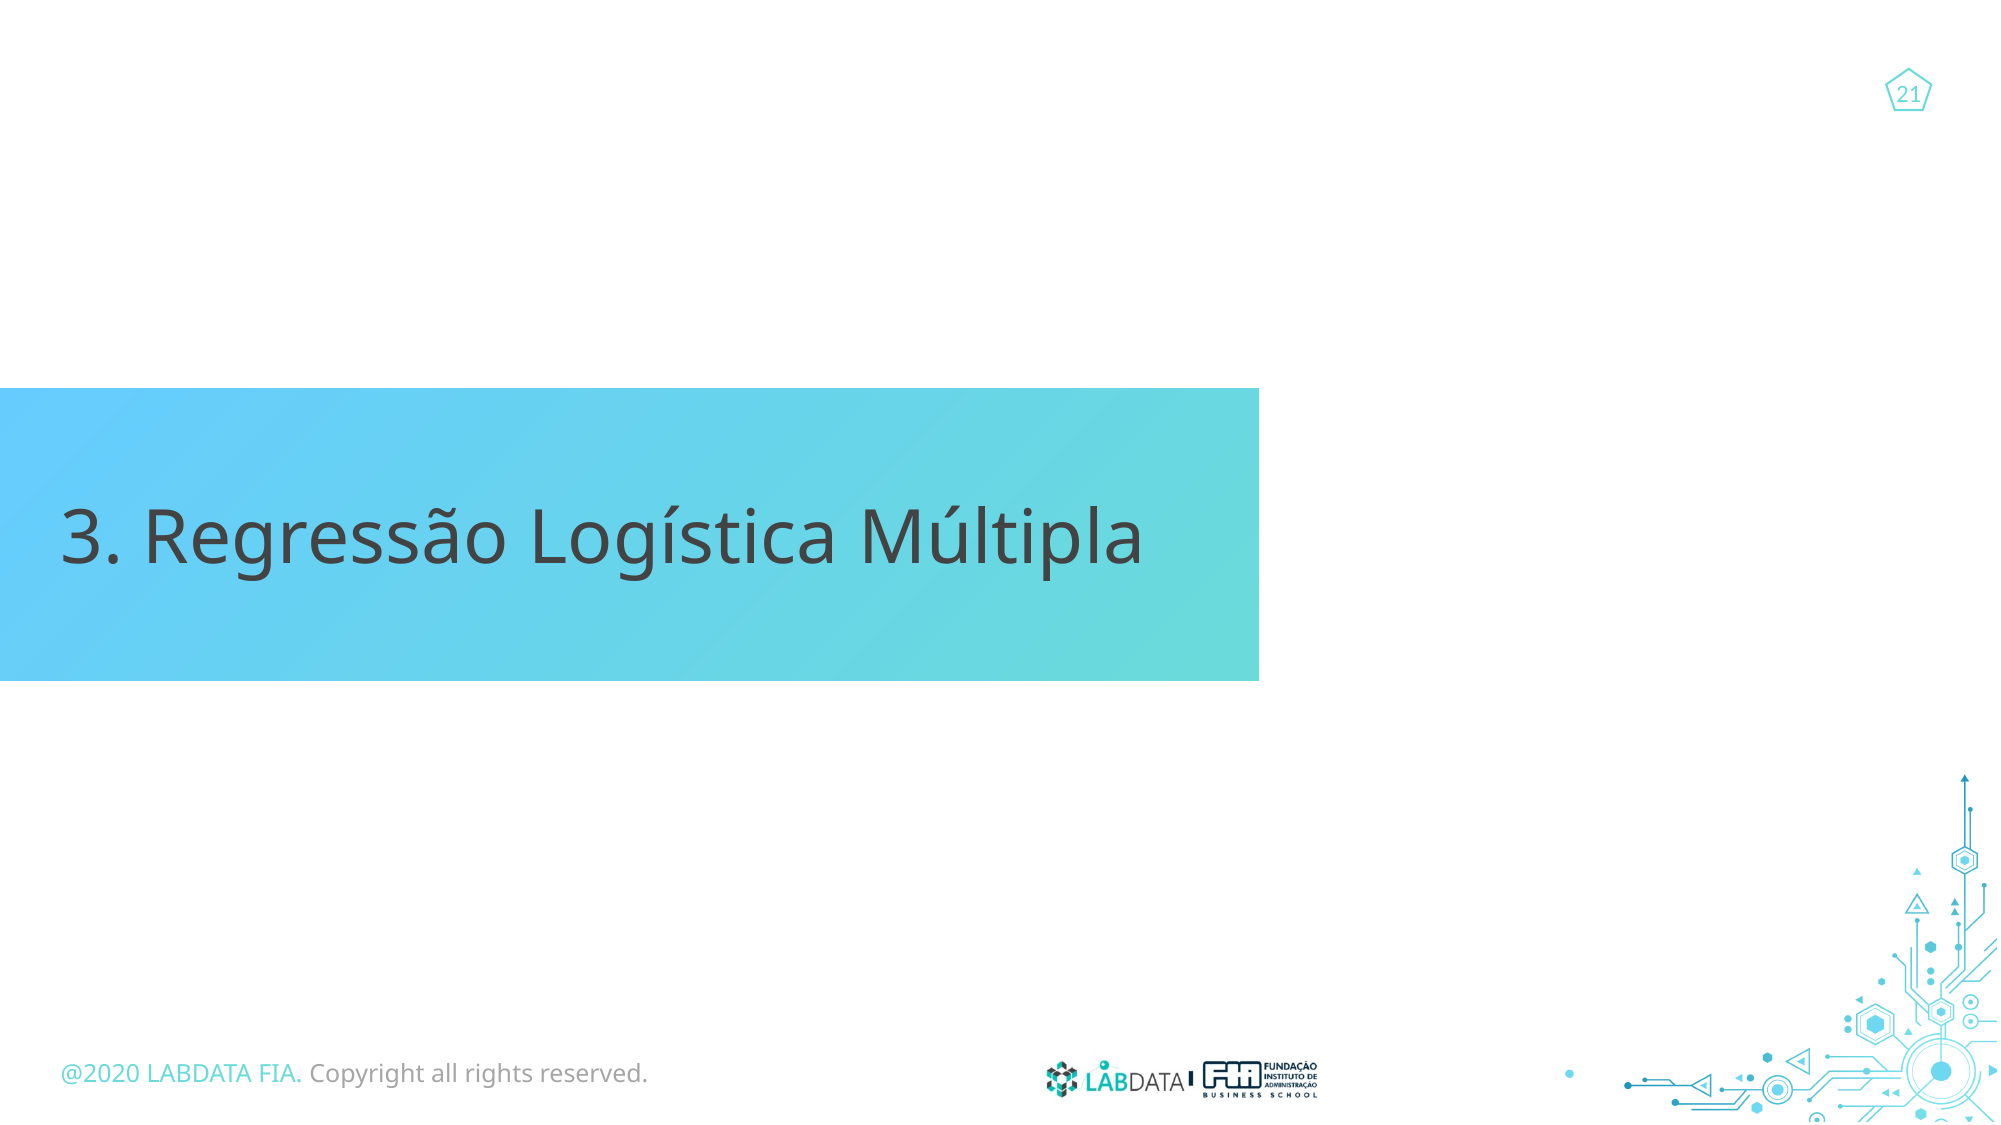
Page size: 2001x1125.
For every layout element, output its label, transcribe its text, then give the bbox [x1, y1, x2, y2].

slide_number @2020 LABDATA FIA. Copyright all rights reserved. [45, 1042, 721, 1103]
picture [1565, 774, 1997, 1122]
text_box [1884, 67, 1933, 112]
picture [1042, 1048, 1323, 1105]
text_box 3. Regressão Logística Múltipla [45, 481, 1222, 587]
text_box 21 [1876, 62, 1942, 123]
text_box [0, 387, 1260, 682]
